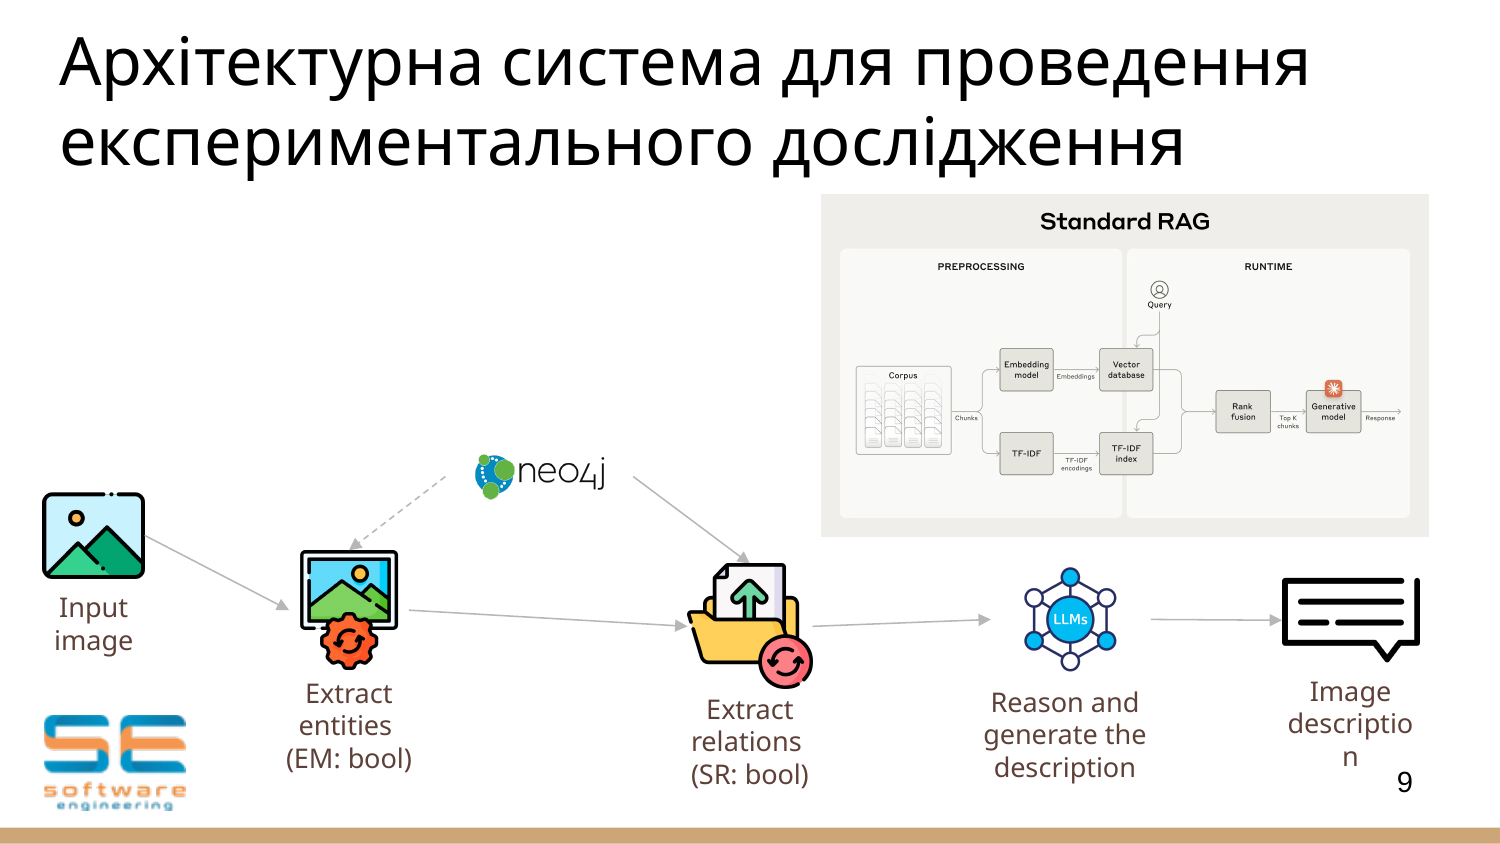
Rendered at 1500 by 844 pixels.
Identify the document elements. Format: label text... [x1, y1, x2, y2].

text_box Extract entities (EM: bool) [251, 661, 447, 789]
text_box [408, 609, 688, 627]
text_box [632, 476, 751, 565]
text_box Image description [1265, 659, 1436, 787]
picture [42, 484, 145, 587]
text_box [348, 476, 446, 551]
text_box 9 [1382, 755, 1500, 806]
picture [990, 539, 1152, 700]
text_box Extract relations (SR: bool) [642, 677, 857, 805]
picture [288, 550, 410, 671]
text_box Input image [24, 575, 163, 671]
title Архітектурна система для проведення експериментального дослідження [44, 57, 1442, 194]
picture [445, 416, 634, 537]
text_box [812, 619, 992, 627]
text_box Reason and generate the description [943, 670, 1186, 798]
picture [1281, 551, 1420, 690]
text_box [144, 535, 290, 611]
picture [43, 714, 186, 811]
picture [687, 563, 813, 690]
picture [820, 194, 1429, 537]
